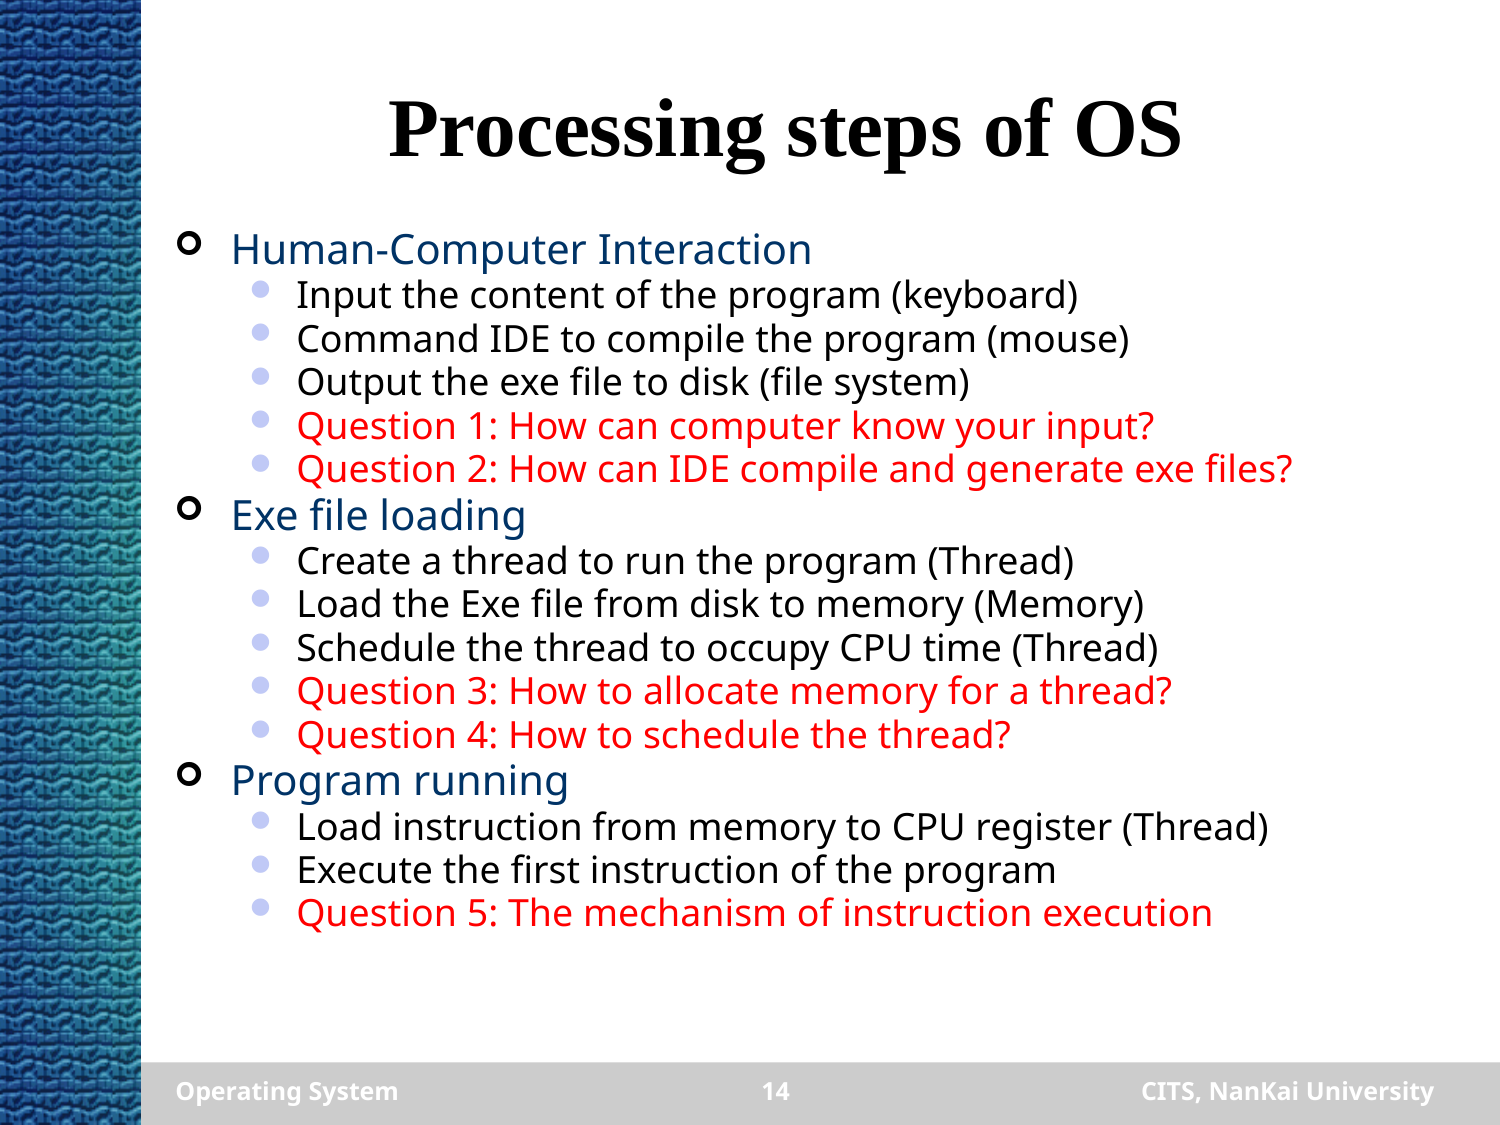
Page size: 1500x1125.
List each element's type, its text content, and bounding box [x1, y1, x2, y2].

slide_number 14 [600, 1067, 951, 1118]
list Human-Computer Interaction Input the content of the program (keyboard) Command IDE to compile the program (mouse) Output the exe file to disk (file system) Question 1: How can computer know your input? Question 2: How can IDE compile and generate exe files? Exe file loading Create a thread to run the program (Thread) Load the Exe file from disk to memory (Memory) Schedule the thread to occupy CPU time (Thread) Question 3: How to allocate memory for a thread? Question 4: How to schedule the thread? Program running Load instruction from memory to CPU register (Thread) Execute the first instruction of the program Question 5: The mechanism of instruction execution [159, 224, 1483, 1038]
picture [0, 0, 141, 1125]
slide_number Operating System [160, 1067, 574, 1118]
footer CITS, NanKai University [974, 1067, 1451, 1118]
title Processing steps of OS [159, 50, 1436, 197]
